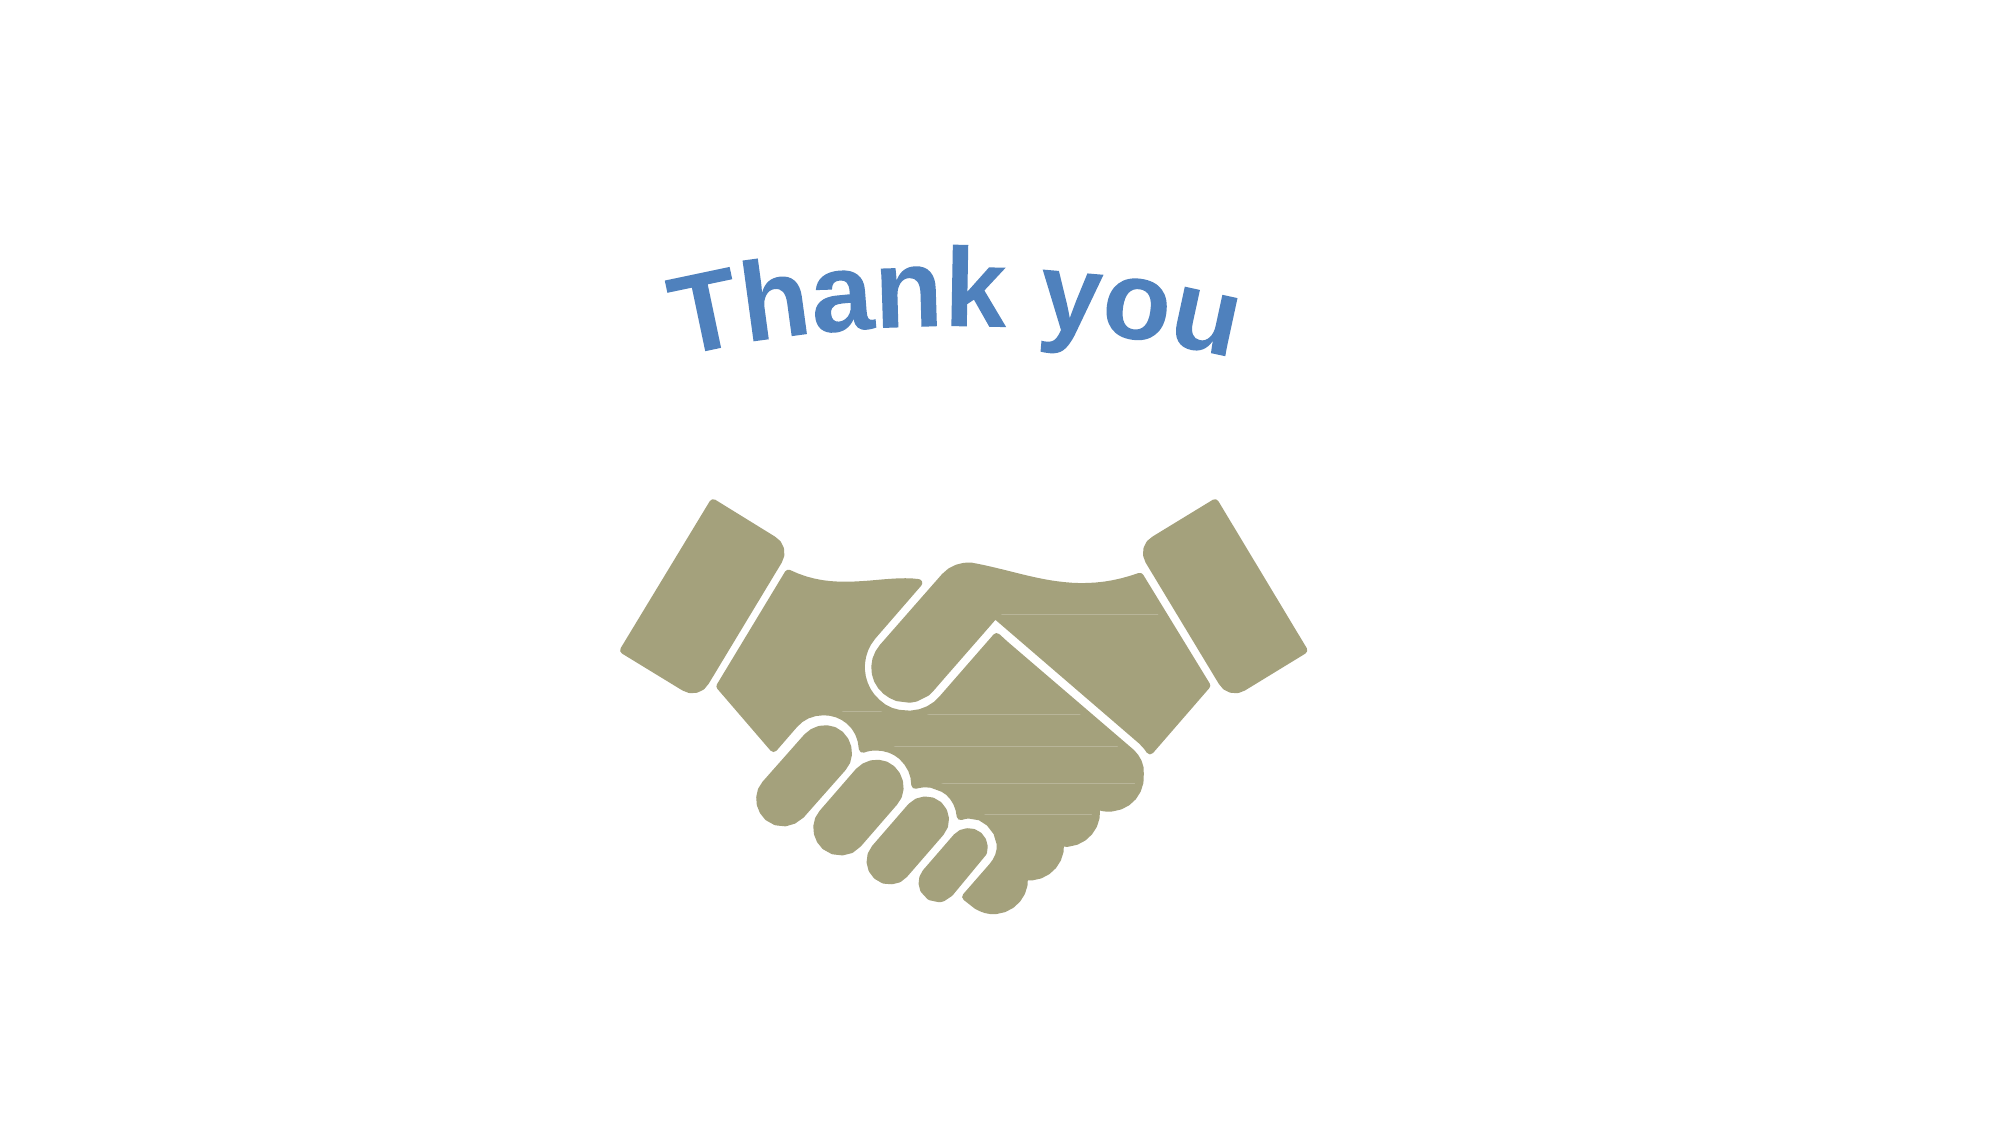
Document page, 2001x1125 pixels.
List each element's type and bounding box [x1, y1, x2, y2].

text_box [619, 498, 1308, 915]
